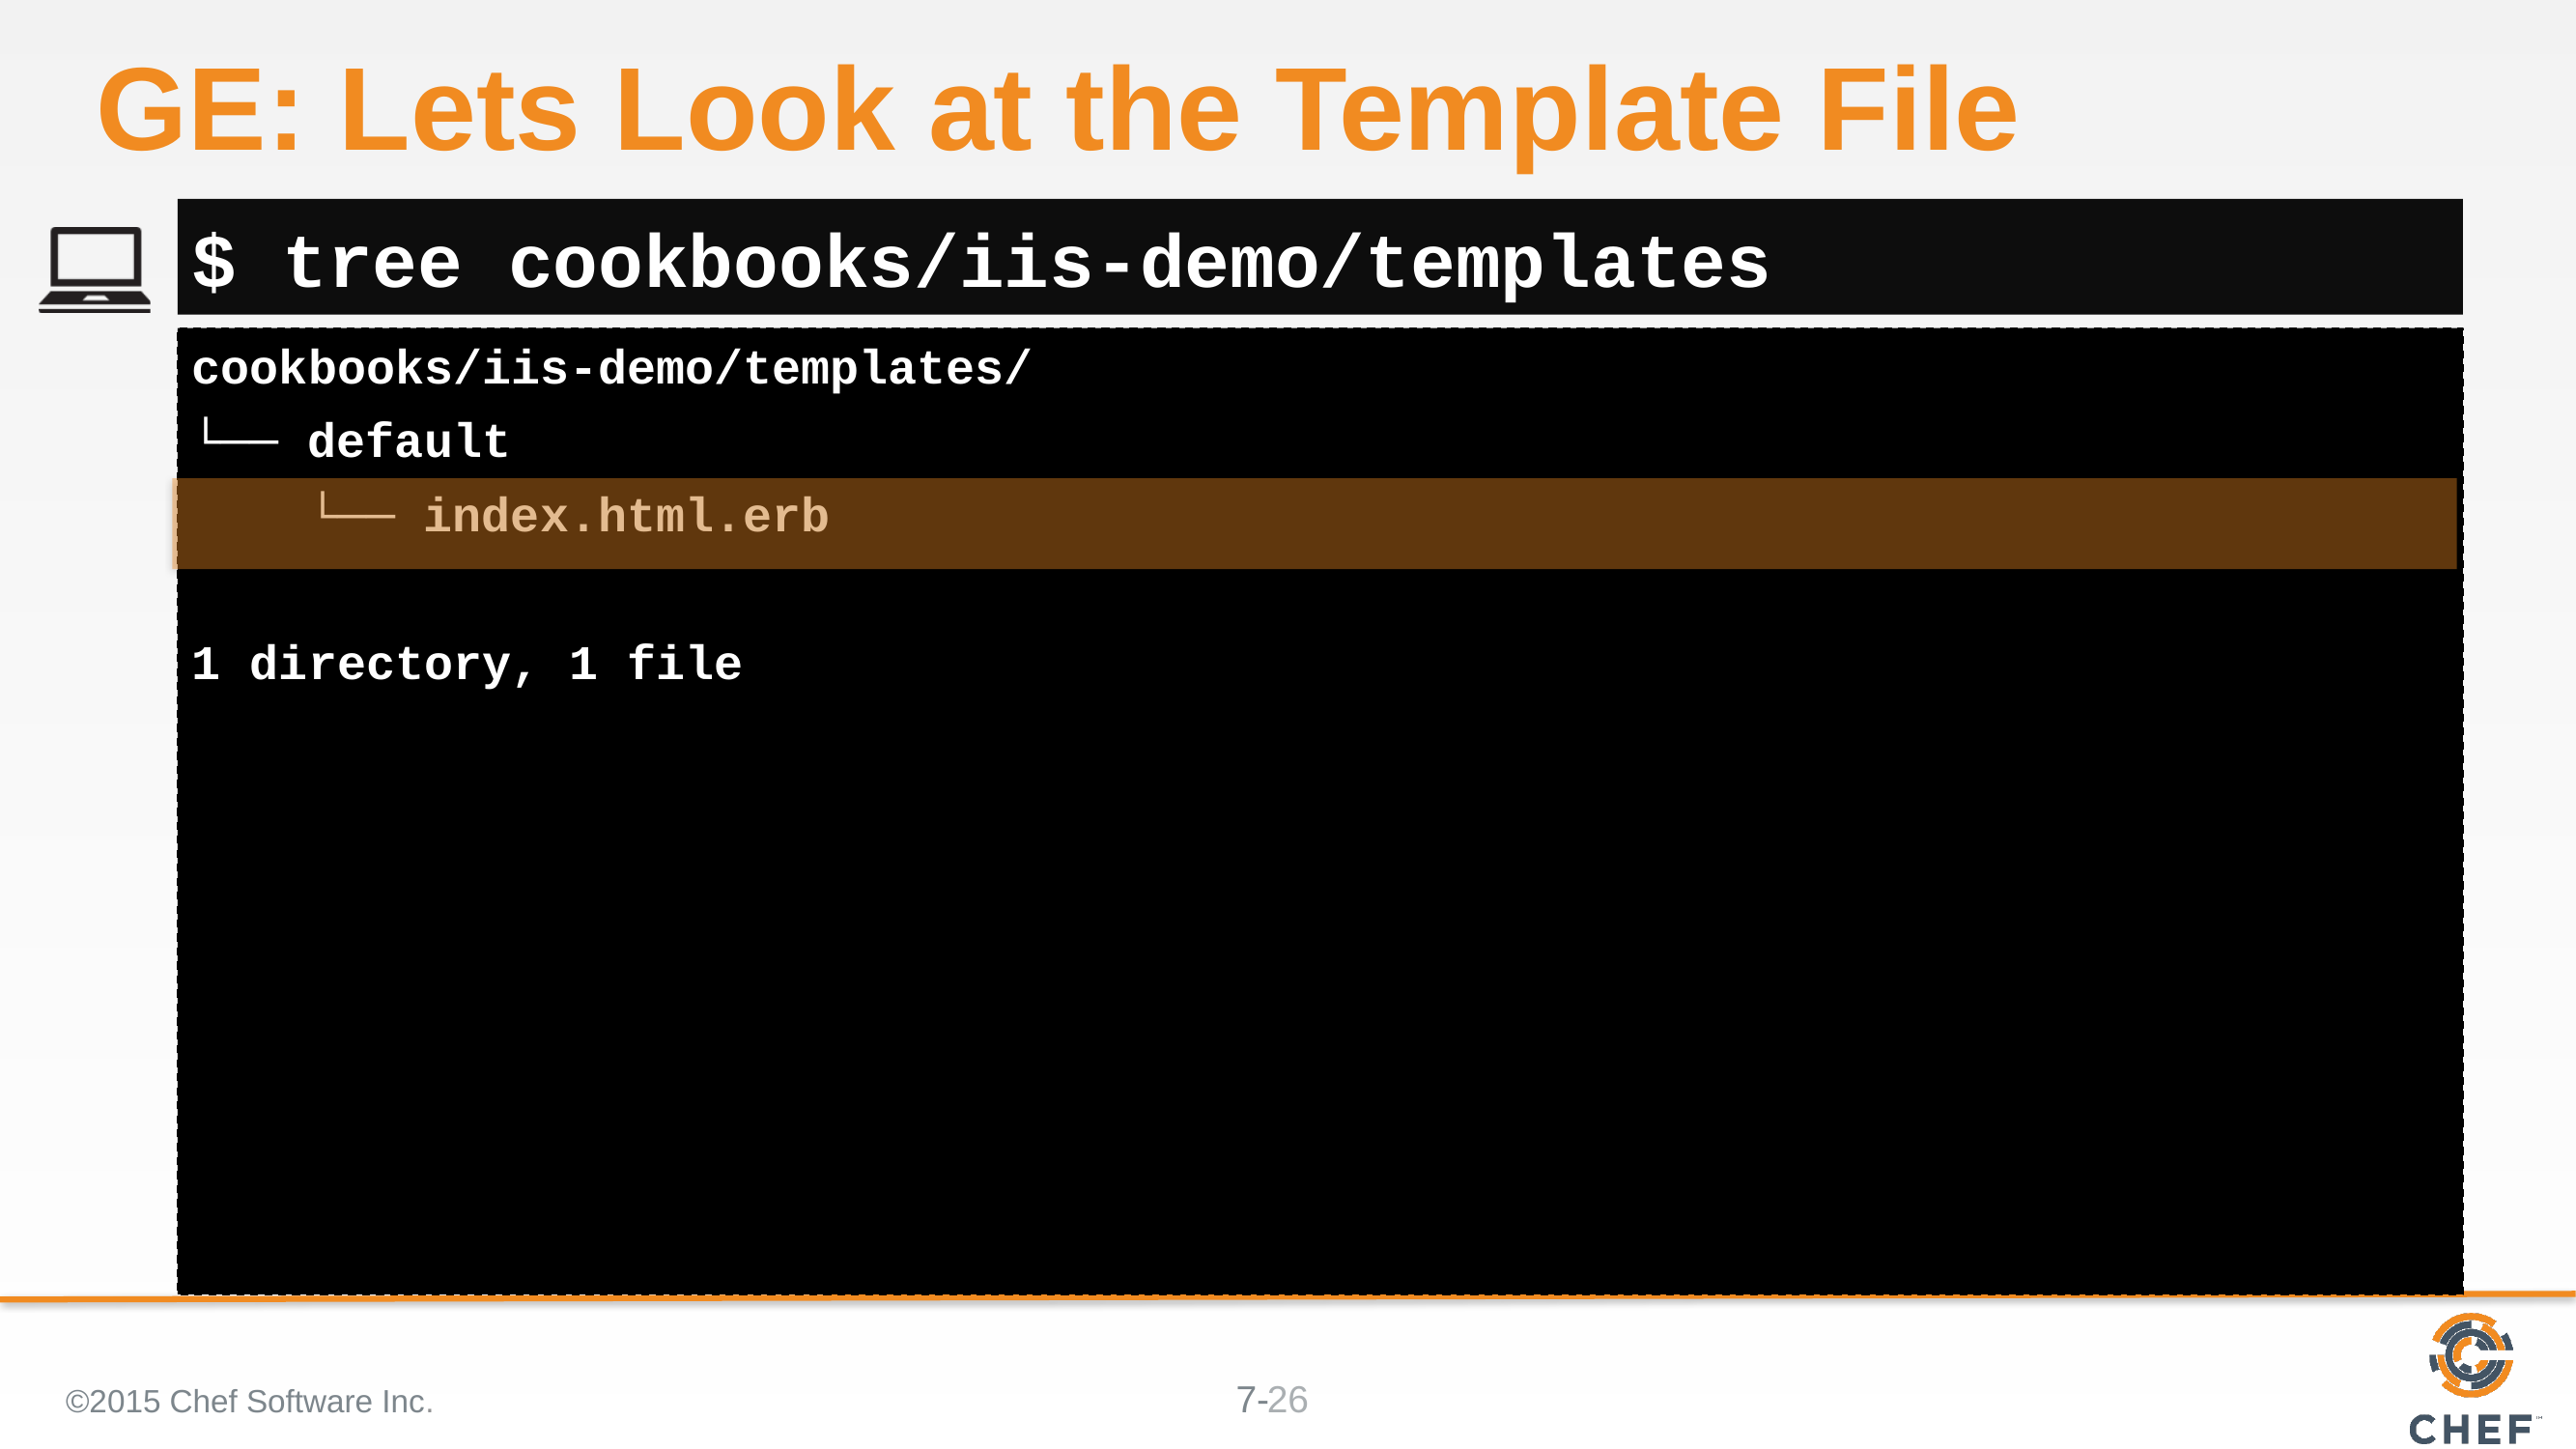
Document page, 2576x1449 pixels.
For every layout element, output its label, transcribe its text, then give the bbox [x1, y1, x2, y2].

title GE: Lets Look at the Template File [96, 48, 2463, 180]
list $ tree cookbooks/iis-demo/templates [177, 198, 2463, 315]
text_box [172, 477, 2457, 570]
footer ©2015 Chef Software Inc. [51, 1359, 952, 1440]
list cookbooks/iis-demo/templates/ └── default └── index.html.erb 1 directory, 1 file [177, 327, 2464, 1295]
slide_number 26 [998, 1359, 1578, 1437]
picture [2399, 1297, 2550, 1449]
